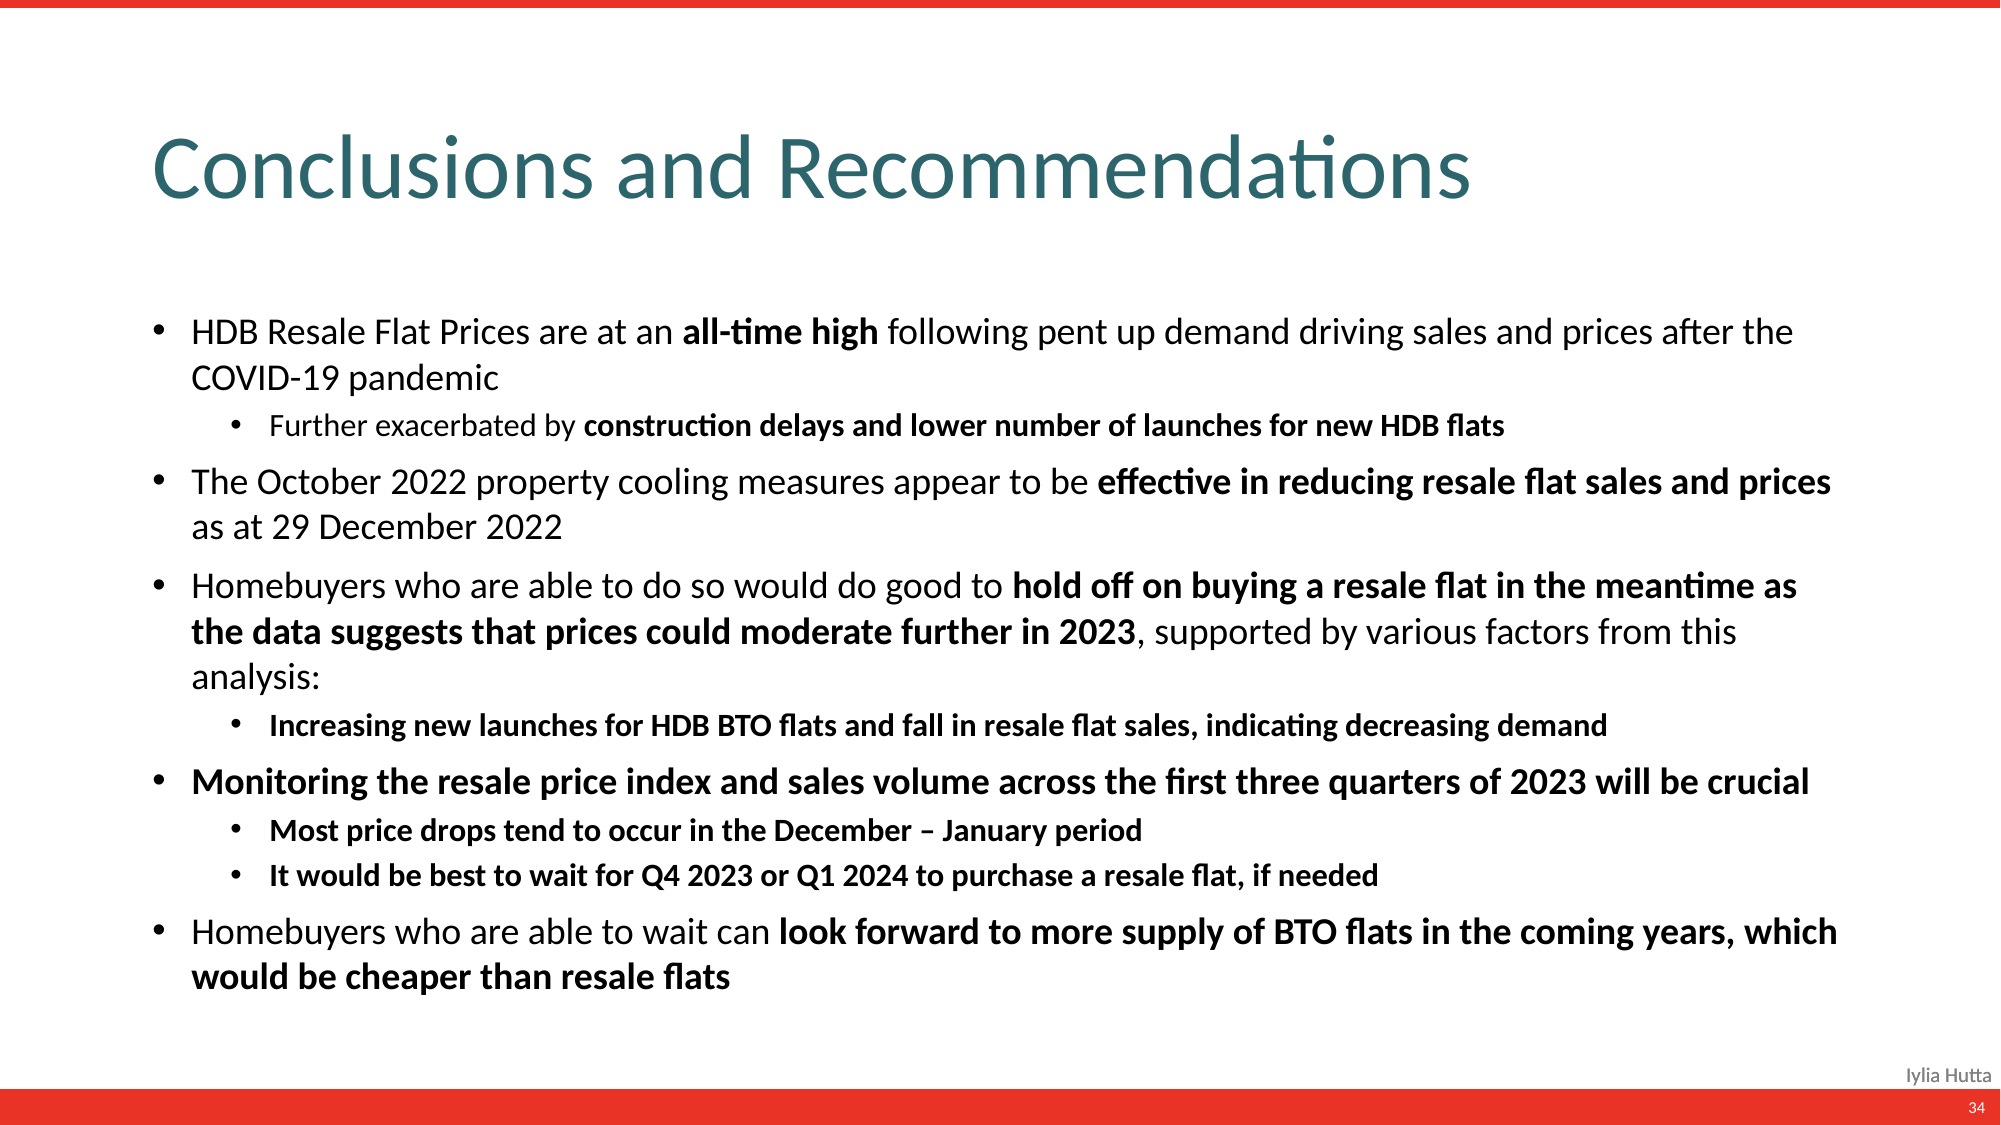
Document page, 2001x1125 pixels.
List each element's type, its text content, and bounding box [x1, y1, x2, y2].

title Conclusions and Recommendations [137, 59, 1863, 278]
slide_number 34 [1616, 1089, 2000, 1125]
list HDB Resale Flat Prices are at an all-time high following pent up demand driving sales and prices after the COVID-19 pandemic Further exacerbated by construction delays and lower number of launches for new HDB flats The October 2022 property cooling measures appear to be effective in reducing resale flat sales and prices as at 29 December 2022 Homebuyers who are able to do so would do good to hold off on buying a resale flat in the meantime as the data suggests that prices could moderate further in 2023, supported by various factors from this analysis: Increasing new launches for HDB BTO flats and fall in resale flat sales, indicating decreasing demand Monitoring the resale price index and sales volume across the first three quarters of 2023 will be crucial Most price drops tend to occur in the December – January period It would be best to wait for Q4 2023 or Q1 2024 to purchase a resale flat, if needed Homebuyers who are able to wait can look forward to more supply of BTO flats in the coming years, which would be cheaper than resale flats [137, 299, 1863, 1014]
